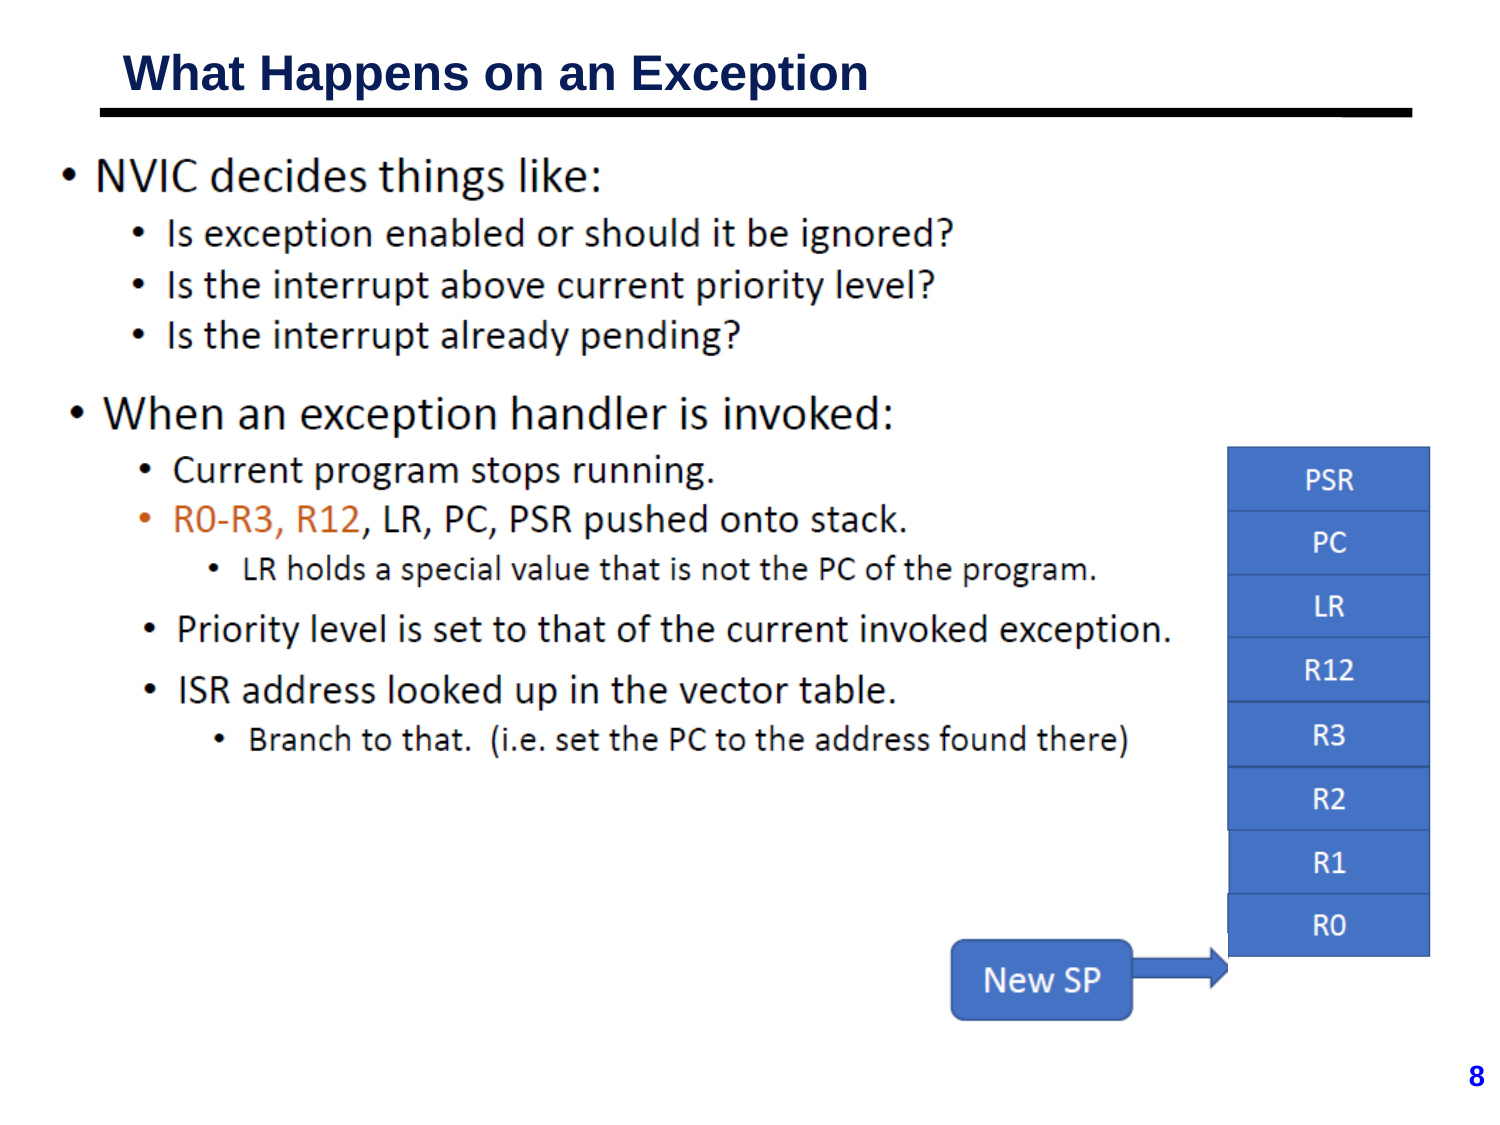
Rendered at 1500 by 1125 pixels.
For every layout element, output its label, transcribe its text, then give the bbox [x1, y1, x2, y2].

text_box 8 [1187, 1049, 1500, 1125]
picture [64, 392, 1105, 594]
picture [135, 613, 1176, 652]
title What Happens on an Exception [112, 44, 888, 106]
picture [945, 444, 1437, 1030]
picture [135, 671, 1132, 764]
picture [52, 152, 963, 370]
